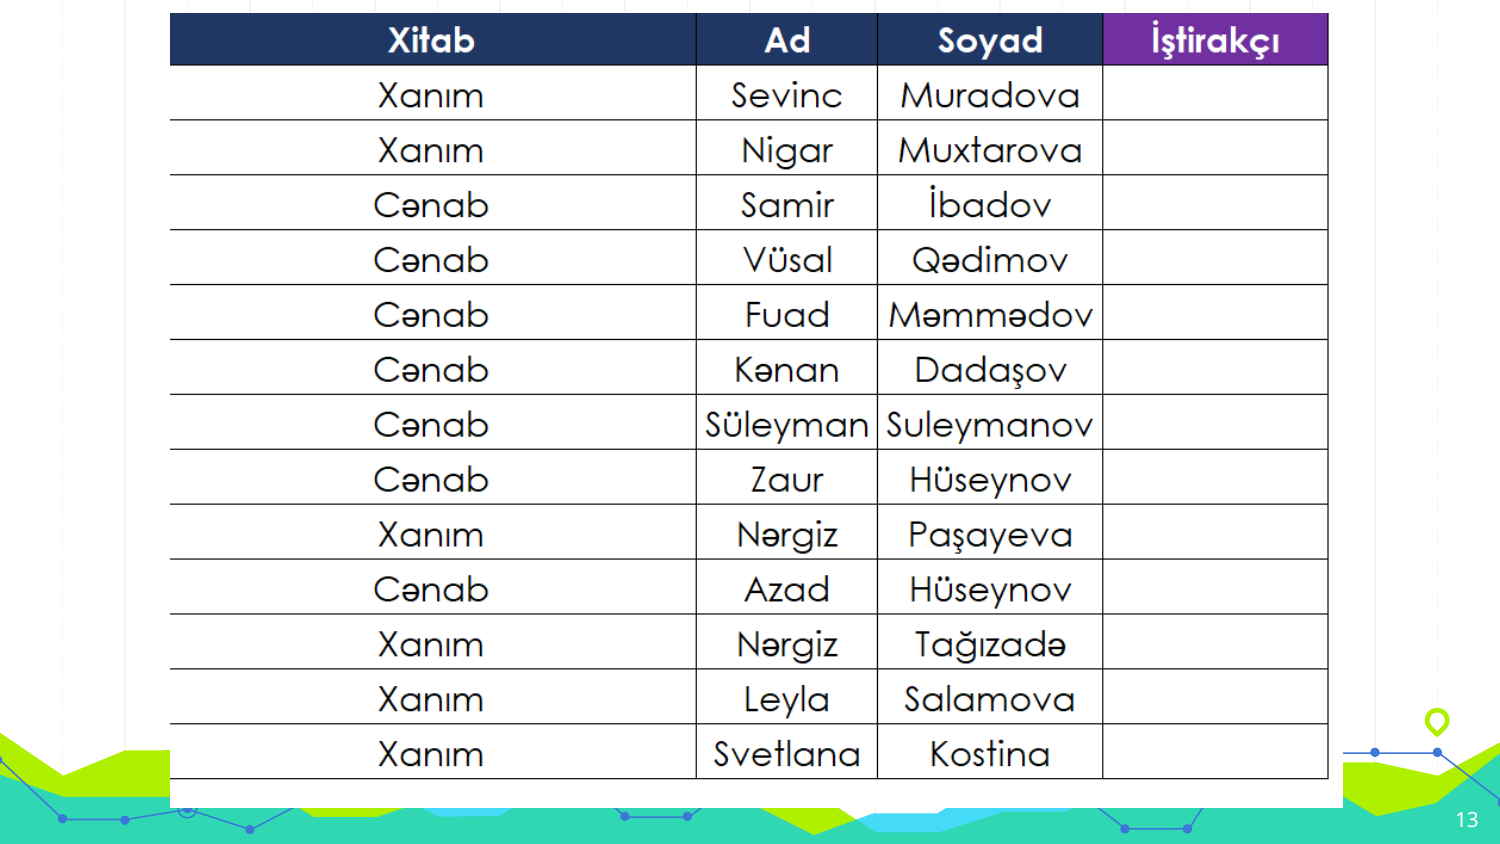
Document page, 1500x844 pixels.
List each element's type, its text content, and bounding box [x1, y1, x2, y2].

slide_number 13 [1403, 791, 1494, 844]
picture [169, 12, 1344, 808]
